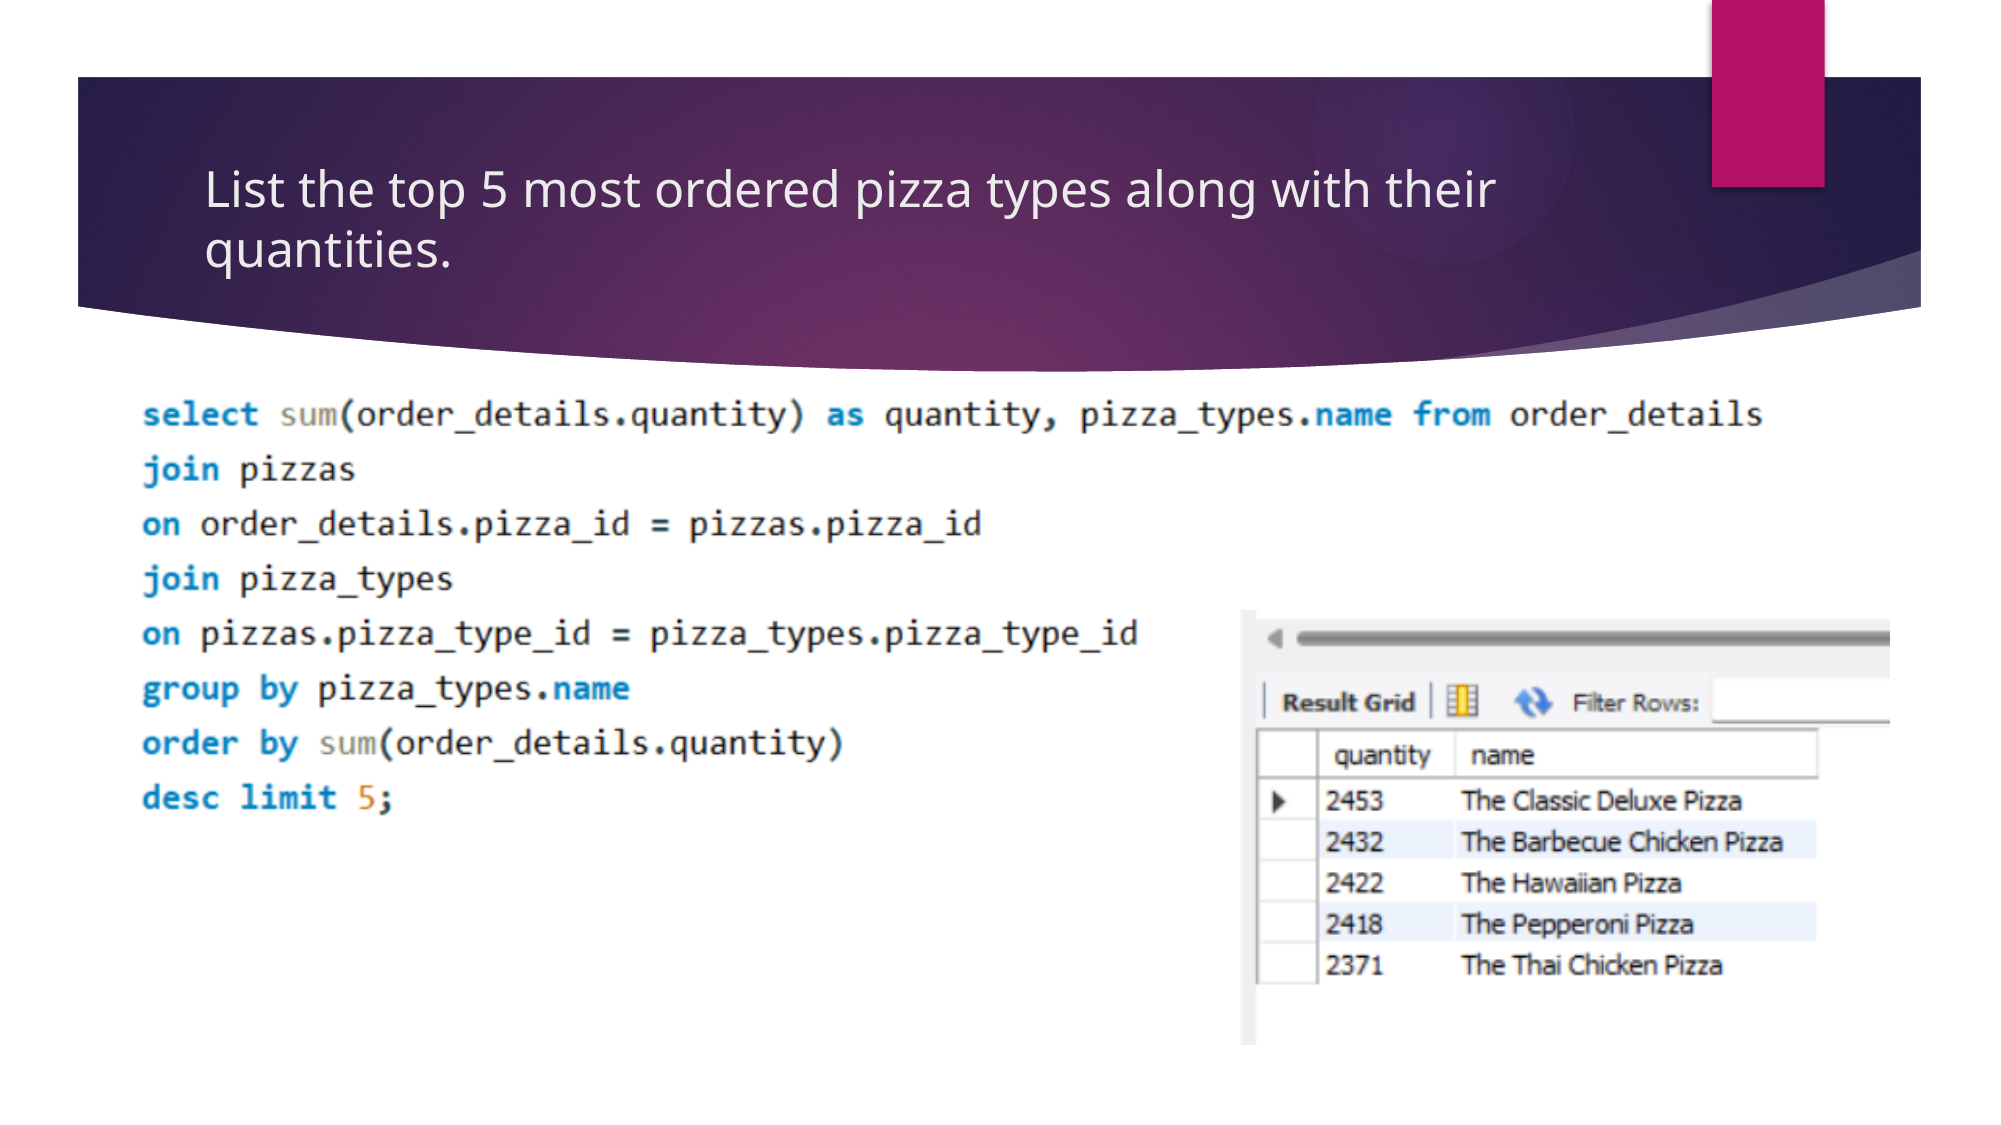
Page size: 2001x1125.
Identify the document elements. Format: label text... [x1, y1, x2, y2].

title List the top 5 most ordered pizza types along with their quantities. [189, 159, 1627, 276]
picture [110, 387, 1890, 1046]
